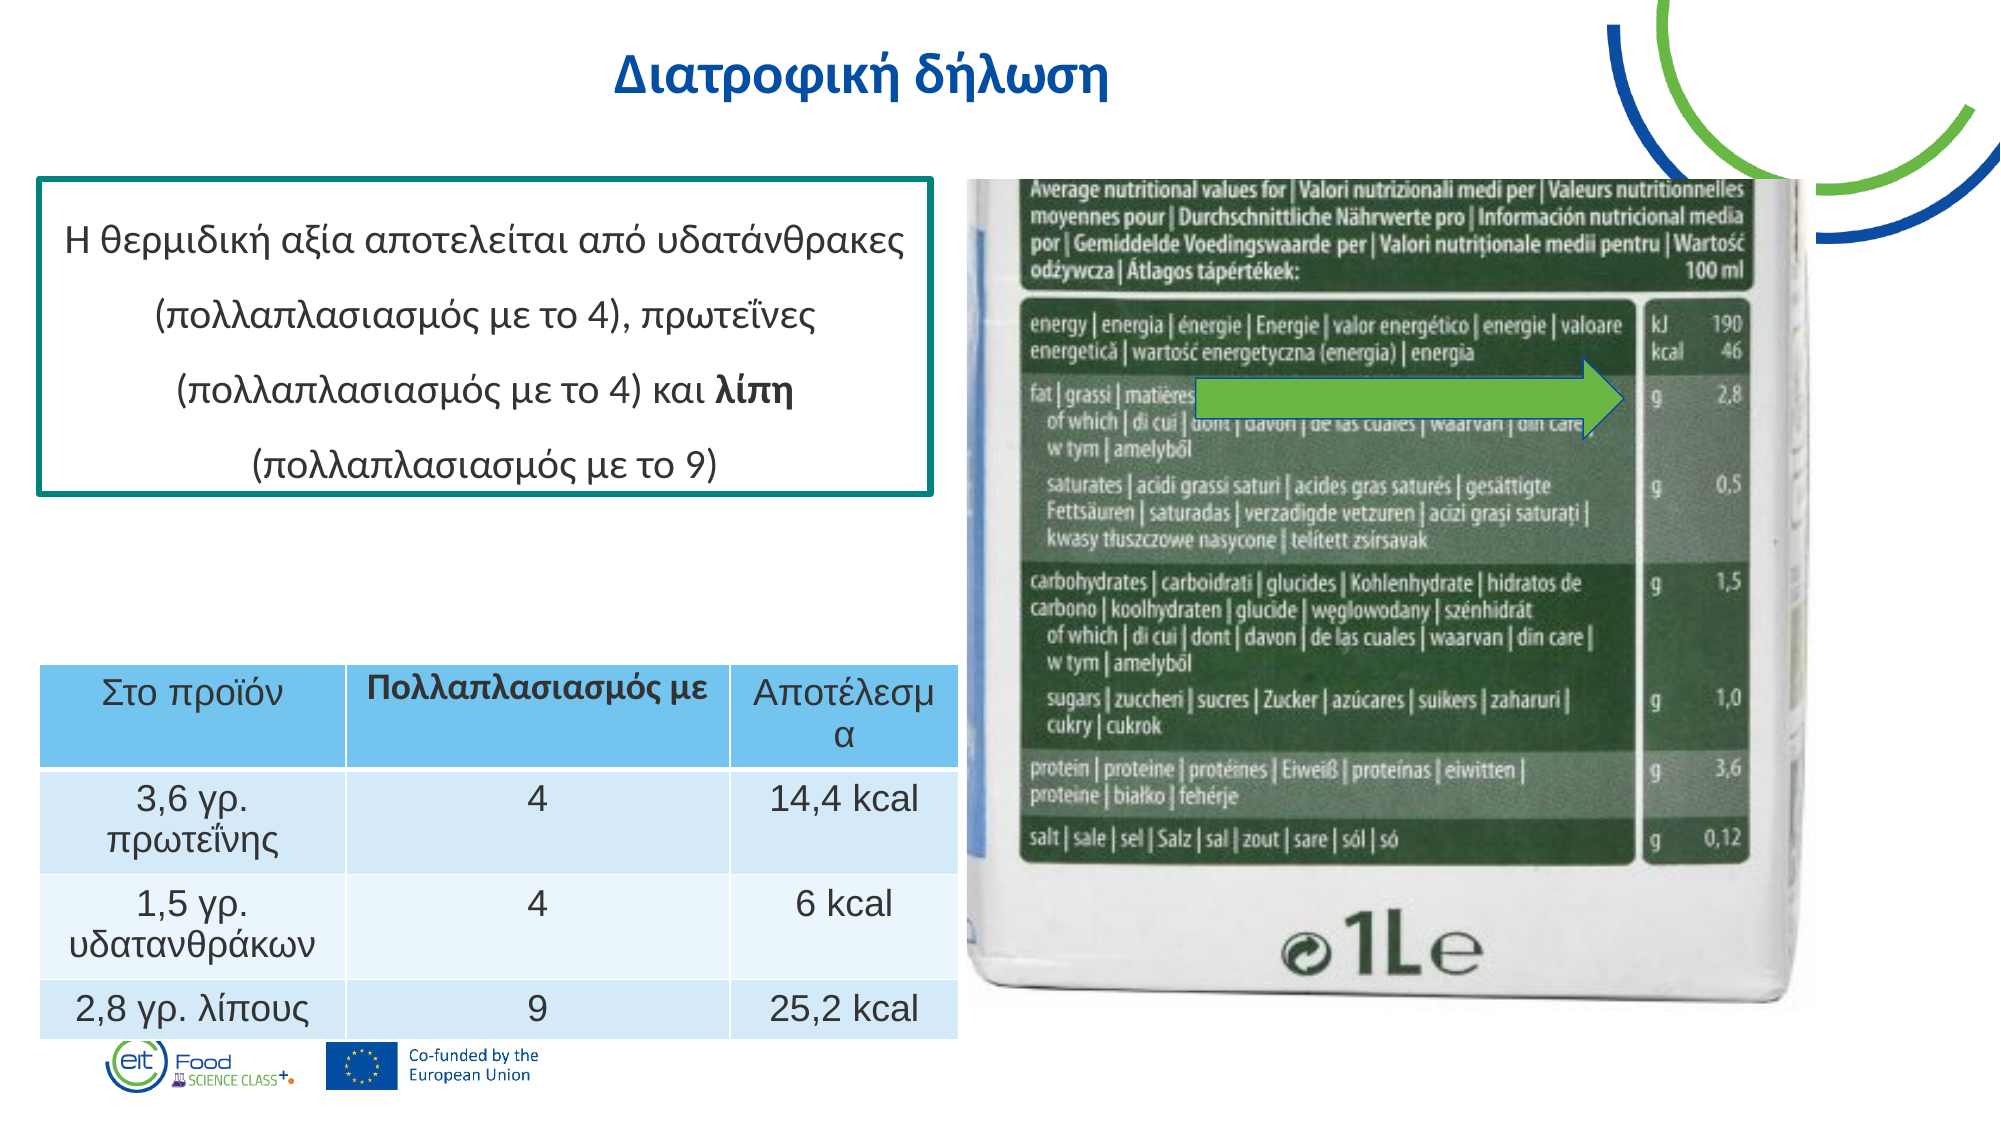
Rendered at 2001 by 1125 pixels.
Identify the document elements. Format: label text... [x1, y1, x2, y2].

table_cell 1,5 γρ. υδατανθράκων [40, 875, 345, 979]
table_cell 25,2 kcal [731, 980, 958, 1039]
table_cell 2,8 γρ. λίπους [40, 980, 345, 1039]
table_cell 6 kcal [731, 875, 958, 979]
table_cell 14,4 kcal [731, 772, 958, 874]
table_cell 4 [347, 875, 729, 979]
list Διατροφική δήλωση [153, 27, 1571, 99]
picture [326, 1042, 538, 1090]
table_header Αποτέλεσμα [731, 665, 958, 767]
table_cell 3,6 γρ. πρωτεΐνης [40, 772, 345, 874]
table_header Στο προϊόν [40, 665, 345, 767]
table_cell 9 [347, 980, 729, 1039]
text_box Η θερμιδική αξία αποτελείται από υδατάνθρακες (πολλαπλασιασμός με το 4), πρωτεΐνες (πολλαπλασιασμός με το 4) και λίπη (πολλαπλασιασμός με το 9) [39, 179, 931, 495]
table_cell 4 [347, 772, 729, 874]
picture [966, 0, 2000, 1011]
table_header Πολλαπλασιασμός με [347, 665, 729, 767]
picture [105, 1041, 294, 1093]
